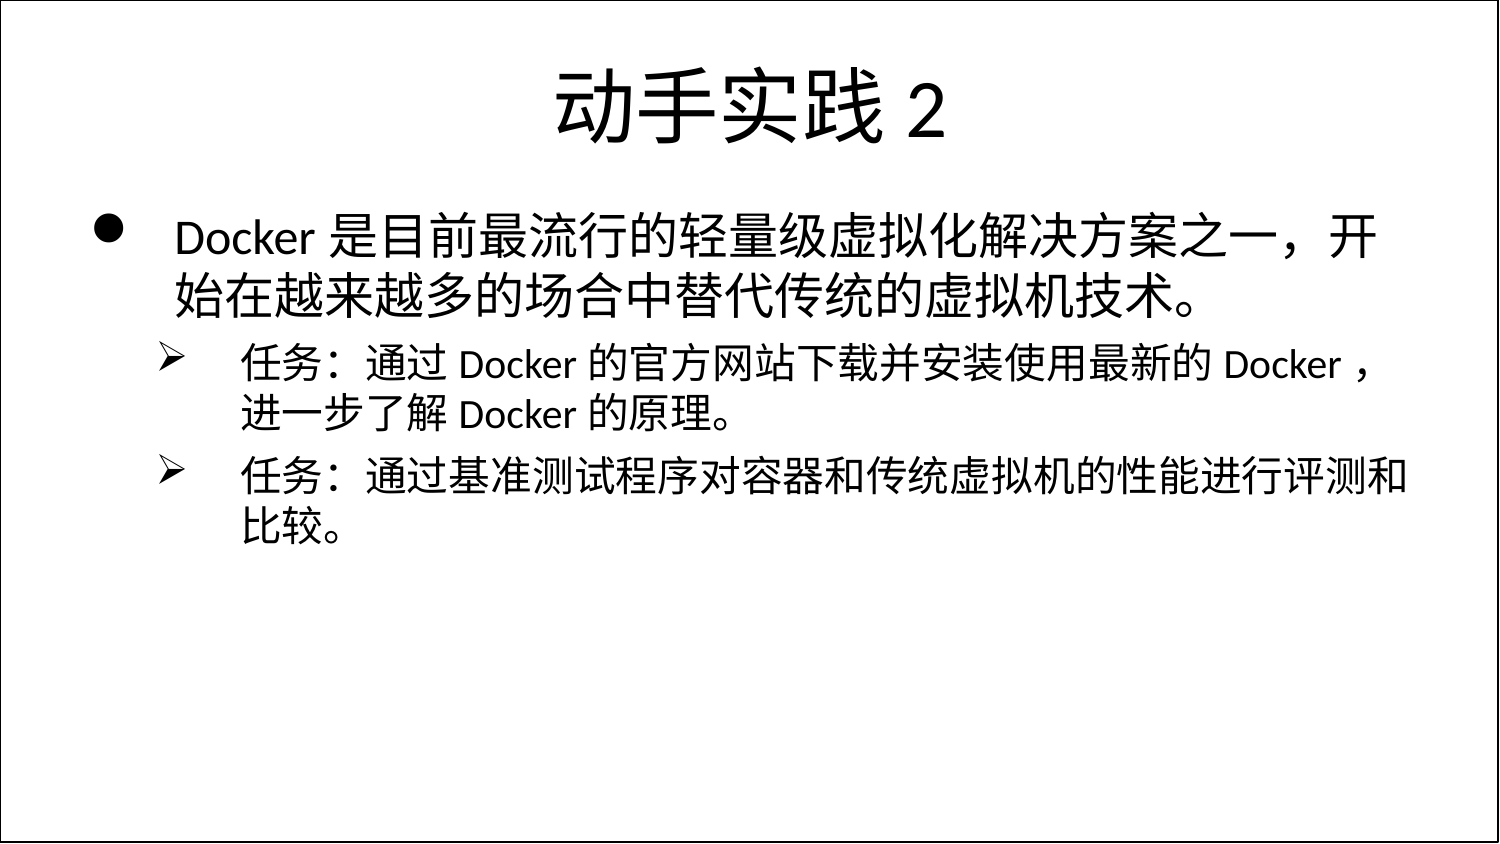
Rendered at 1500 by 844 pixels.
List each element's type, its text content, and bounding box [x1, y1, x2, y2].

list Docker是目前最流行的轻量级虚拟化解决方案之一，开始在越来越多的场合中替代传统的虚拟机技术。 任务：通过Docker的官方网站下载并安装使用最新的Docker，进一步了解Docker的原理。 任务：通过基准测试程序对容器和传统虚拟机的性能进行评测和比较。 [75, 196, 1425, 754]
title 动手实践2 [75, 33, 1425, 175]
